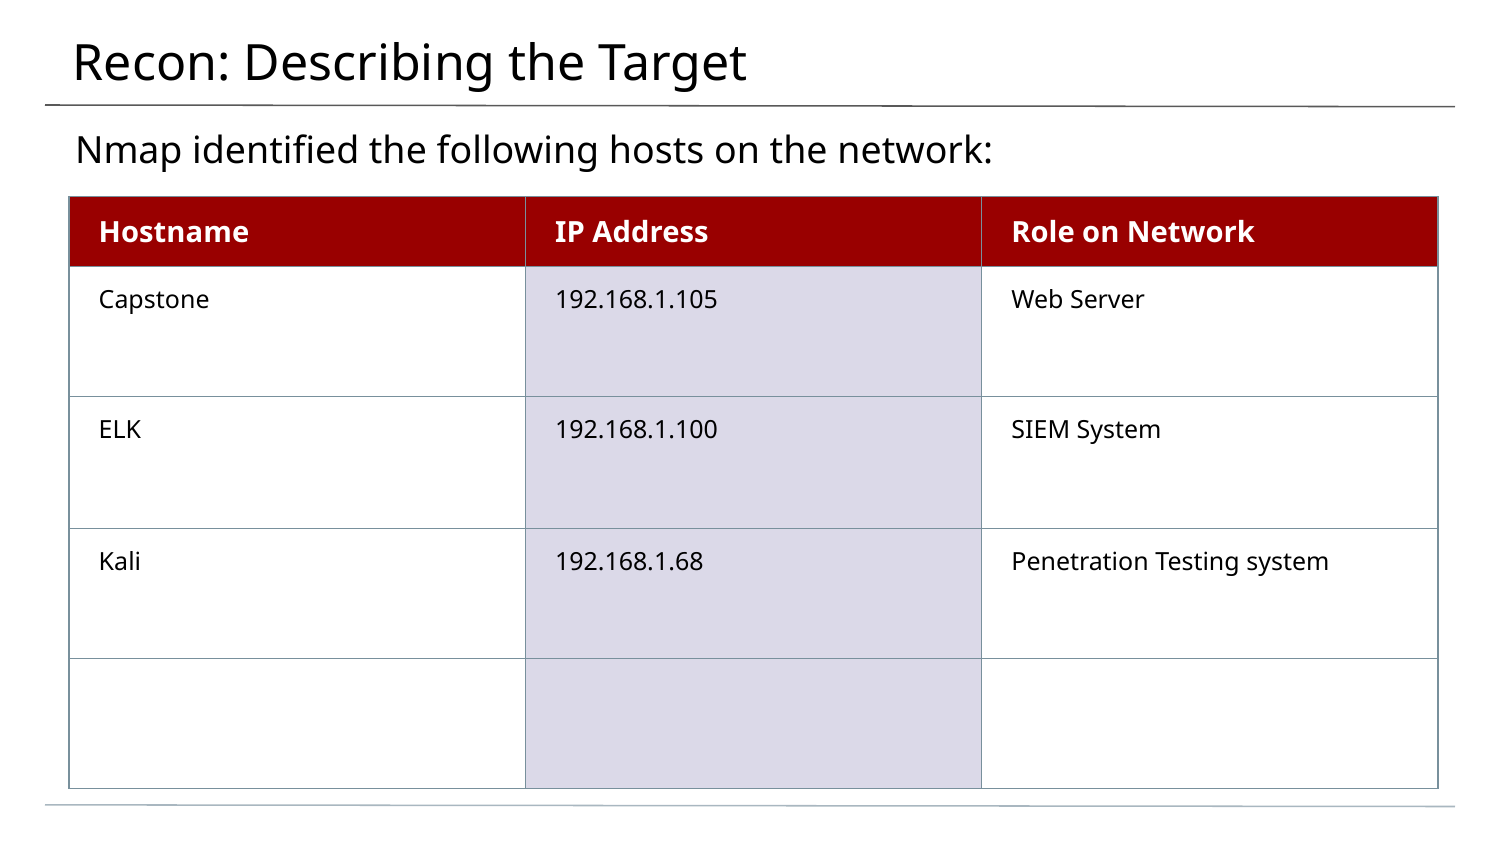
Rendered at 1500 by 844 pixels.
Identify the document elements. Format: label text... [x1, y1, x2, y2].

table_cell [70, 659, 525, 788]
table_header IP Address [526, 197, 981, 266]
table_cell Penetration Testing system [982, 529, 1437, 658]
subtitle Nmap identified the following hosts on the network: [0, 110, 1500, 171]
table_cell [526, 659, 981, 788]
table_cell Kali [70, 529, 525, 658]
table_cell Web Server [982, 267, 1437, 396]
table_cell SIEM System [982, 397, 1437, 528]
title Recon: Describing the Target [0, 0, 1500, 88]
table_cell Capstone [70, 267, 525, 396]
table_header Role on Network [982, 197, 1437, 266]
table_cell 192.168.1.68 [526, 529, 981, 658]
table_cell 192.168.1.105 [526, 267, 981, 396]
table_cell 192.168.1.100 [526, 397, 981, 528]
table_cell [982, 659, 1437, 788]
table_header Hostname [70, 197, 525, 266]
table_cell ELK [70, 397, 525, 528]
